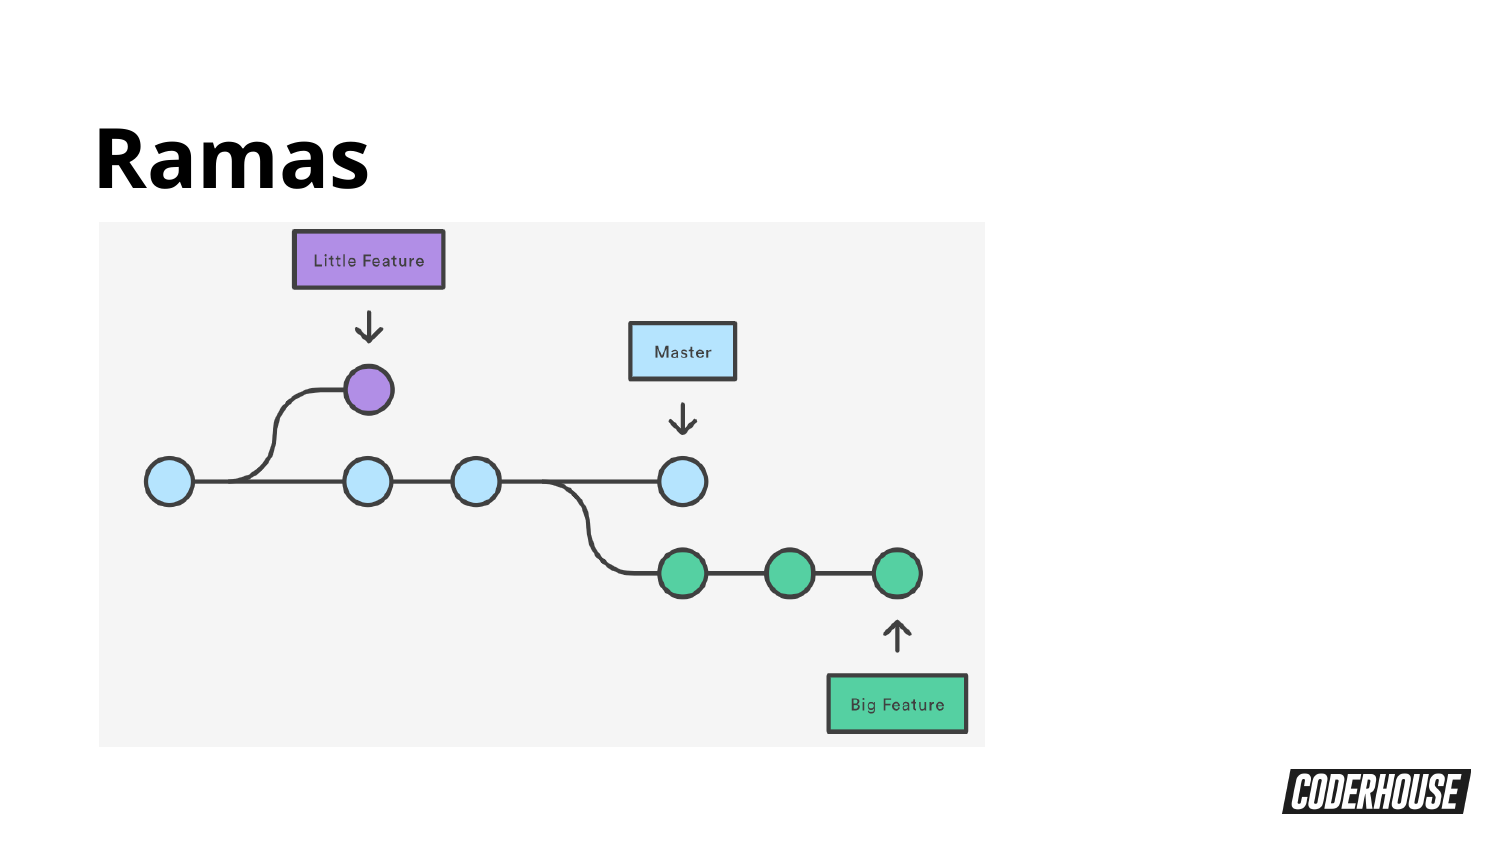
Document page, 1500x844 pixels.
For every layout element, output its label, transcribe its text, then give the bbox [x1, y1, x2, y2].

picture [98, 222, 986, 748]
picture [1281, 769, 1471, 814]
text_box Ramas [77, 101, 1414, 222]
